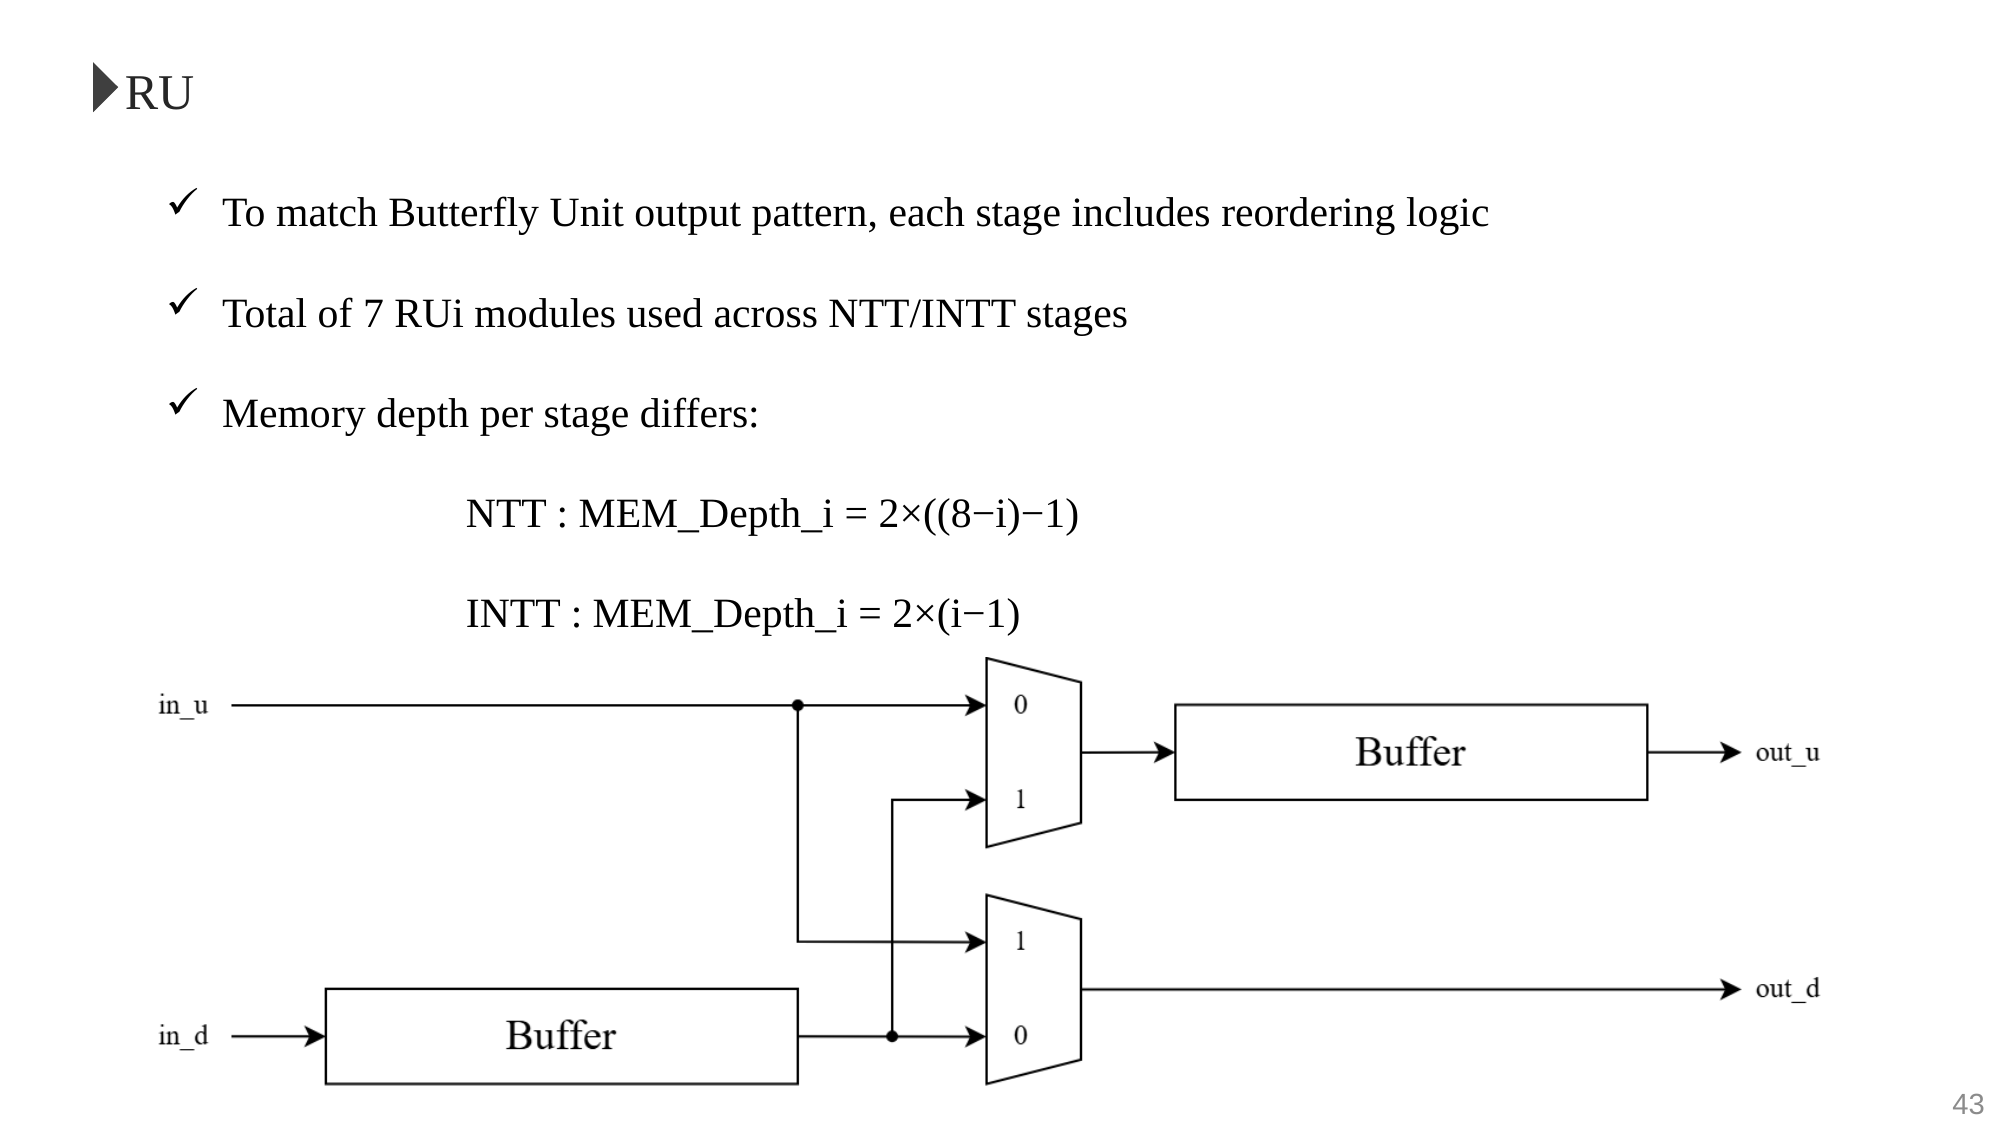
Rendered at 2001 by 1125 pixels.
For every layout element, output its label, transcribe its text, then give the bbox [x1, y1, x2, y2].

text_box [93, 52, 210, 129]
picture [136, 657, 1835, 1088]
text_box To match Butterfly Unit output pattern, each stage includes reordering logic Total of 7 RUi modules used across NTT/INTT stages Memory depth per stage differs: NTT : MEM_Depth_i = 2×((8−i)−1) INTT : MEM_Depth_i = 2×(i−1) [151, 127, 1849, 743]
slide_number 43 [1550, 1072, 2000, 1125]
